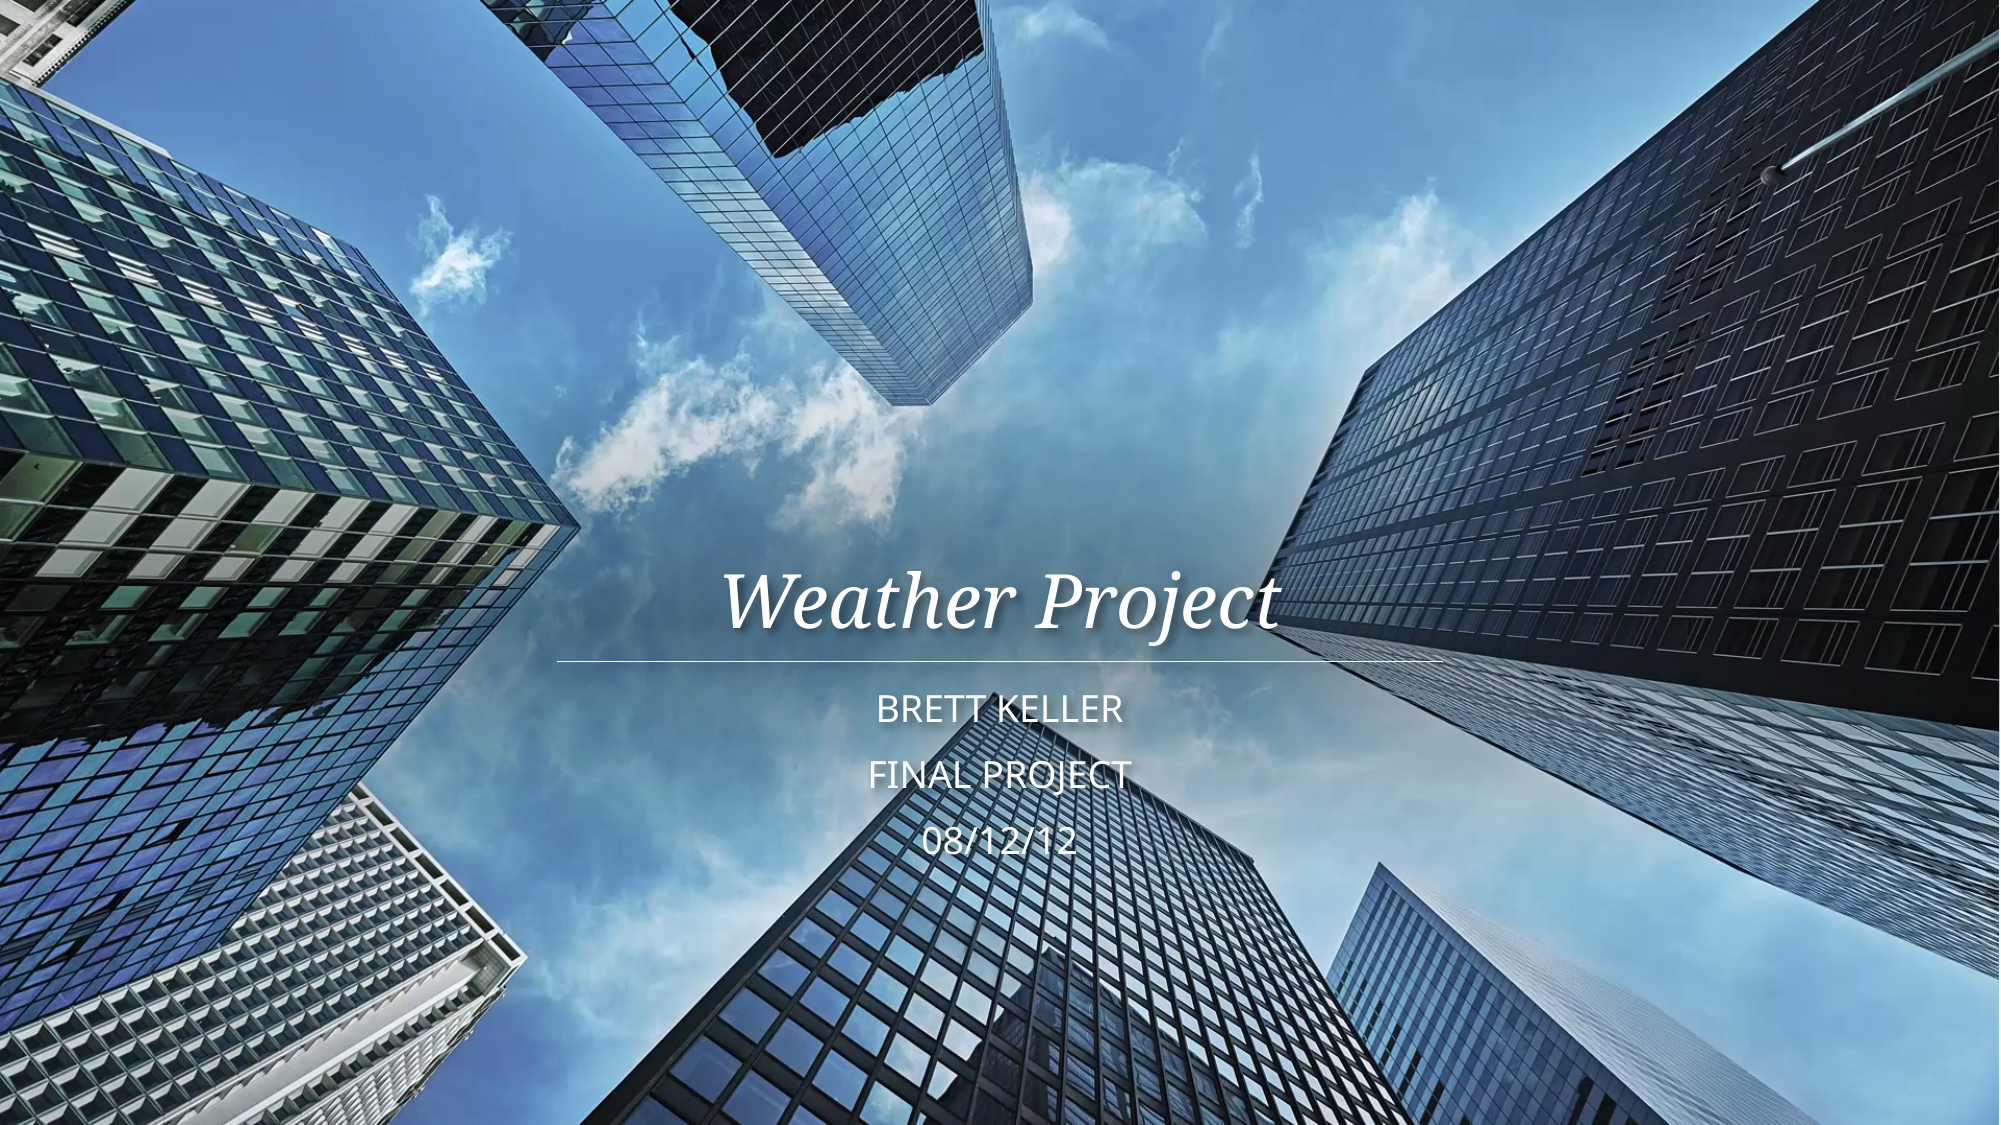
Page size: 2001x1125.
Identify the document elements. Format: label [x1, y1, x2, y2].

text_box [0, 0, 2000, 1125]
